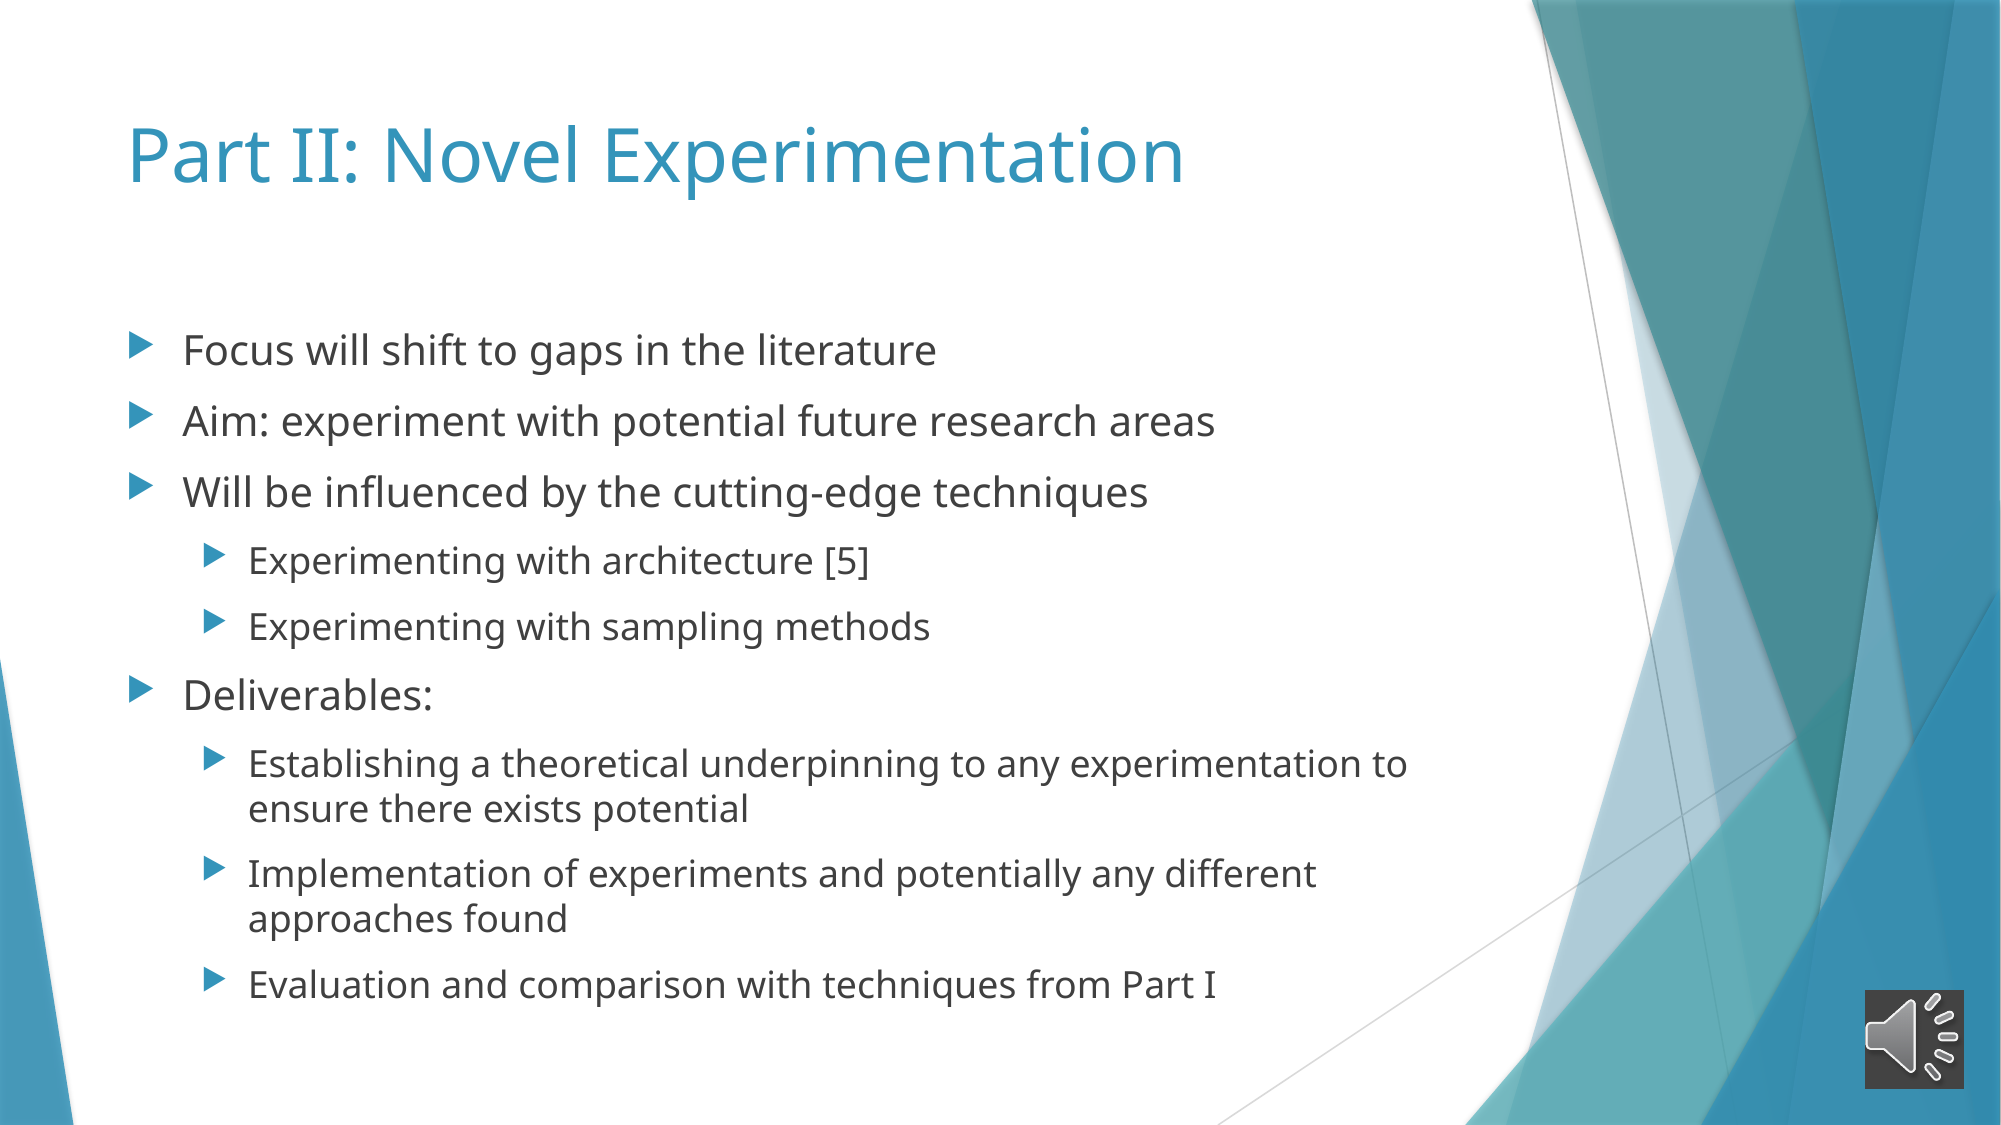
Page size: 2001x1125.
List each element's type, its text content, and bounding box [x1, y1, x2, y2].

title Part II: Novel Experimentation [111, 99, 1522, 316]
picture [1864, 989, 1966, 1091]
list Focus will shift to gaps in the literature Aim: experiment with potential future research areas Will be influenced by the cutting-edge techniques Experimenting with architecture [5] Experimenting with sampling methods Deliverables: Establishing a theoretical underpinning to any experimentation to ensure there exists potential Implementation of experiments and potentially any different approaches found Evaluation and comparison with techniques from Part I [111, 316, 1522, 1062]
